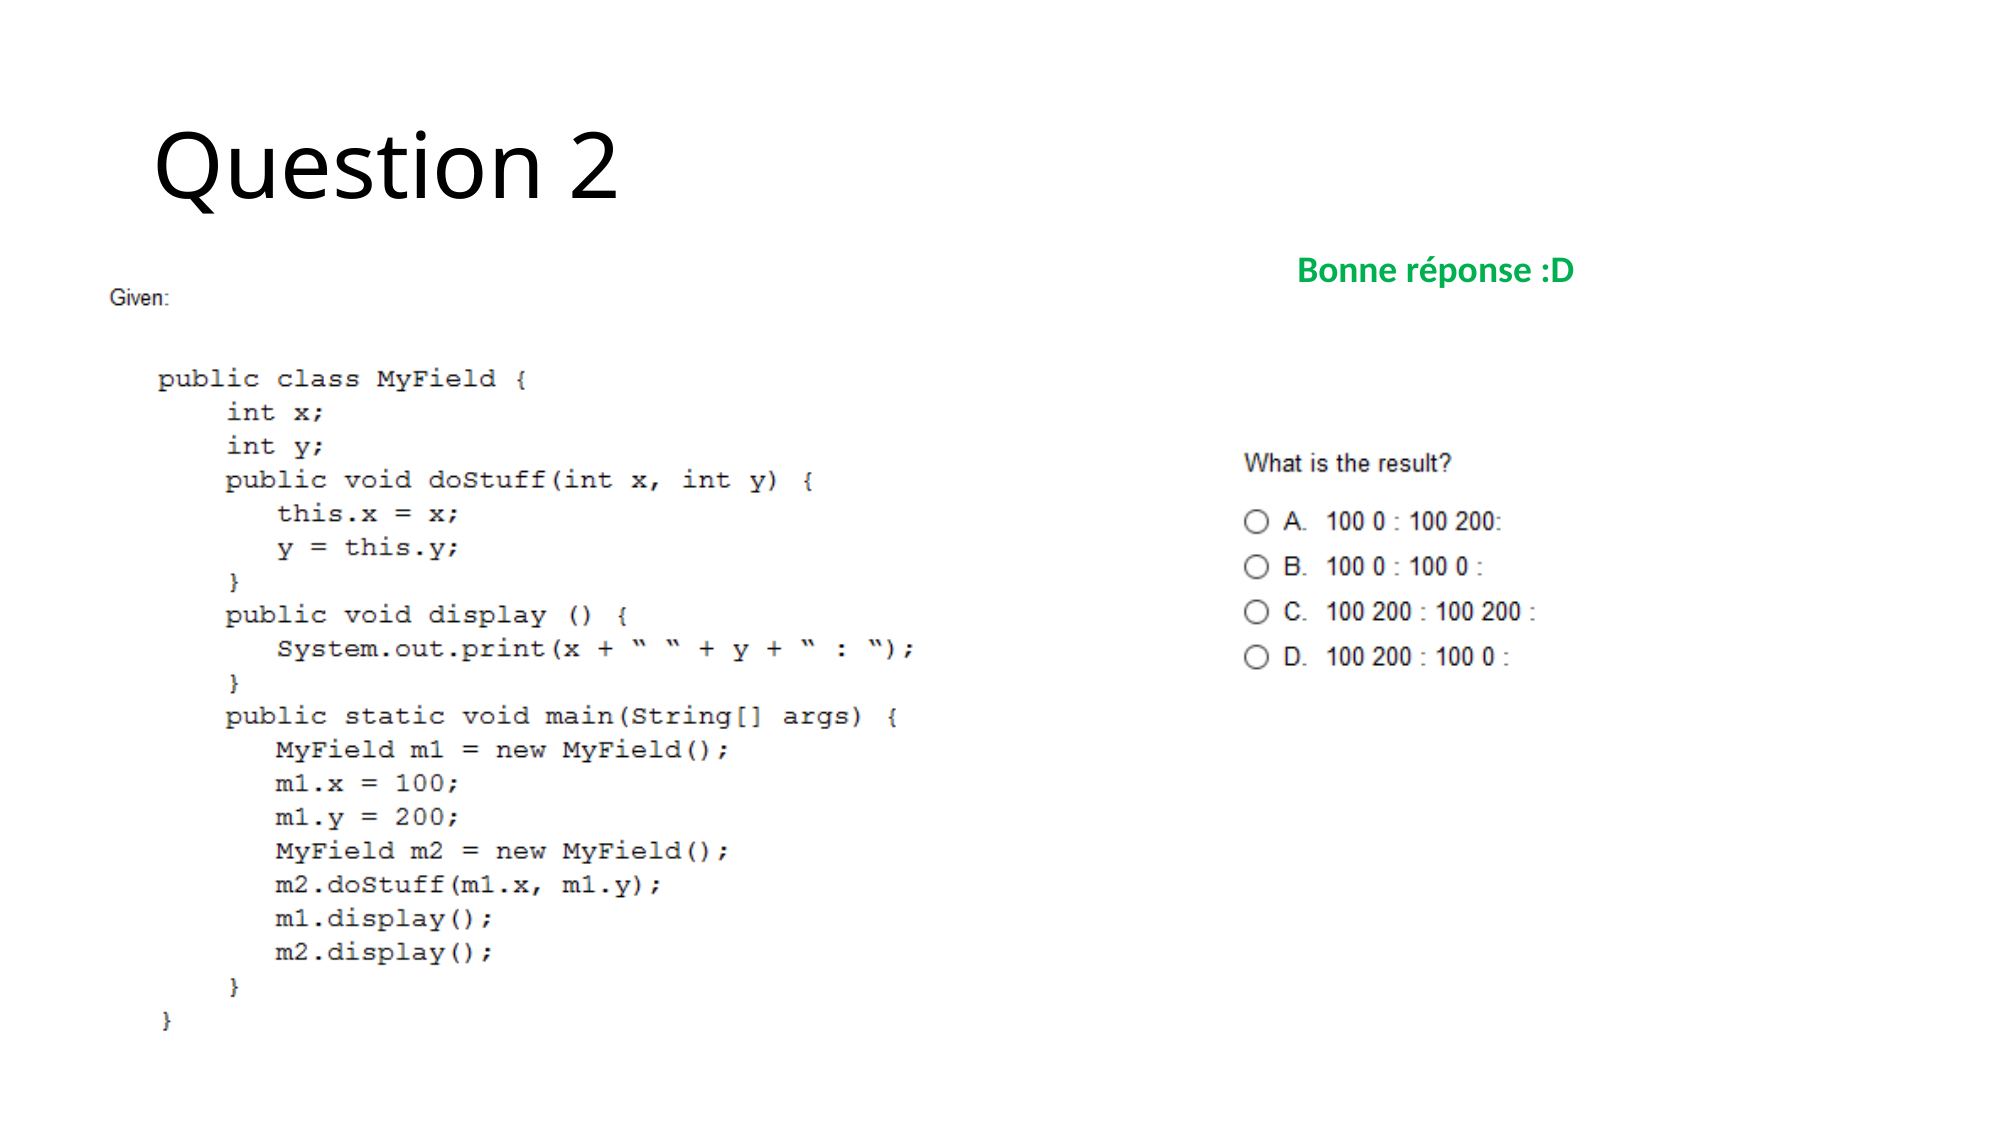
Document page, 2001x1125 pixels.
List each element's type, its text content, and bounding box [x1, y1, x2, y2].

text_box Bonne réponse :D [1282, 238, 1707, 298]
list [1224, 444, 1582, 681]
picture [103, 277, 924, 1036]
title Question 2 [137, 59, 1863, 278]
